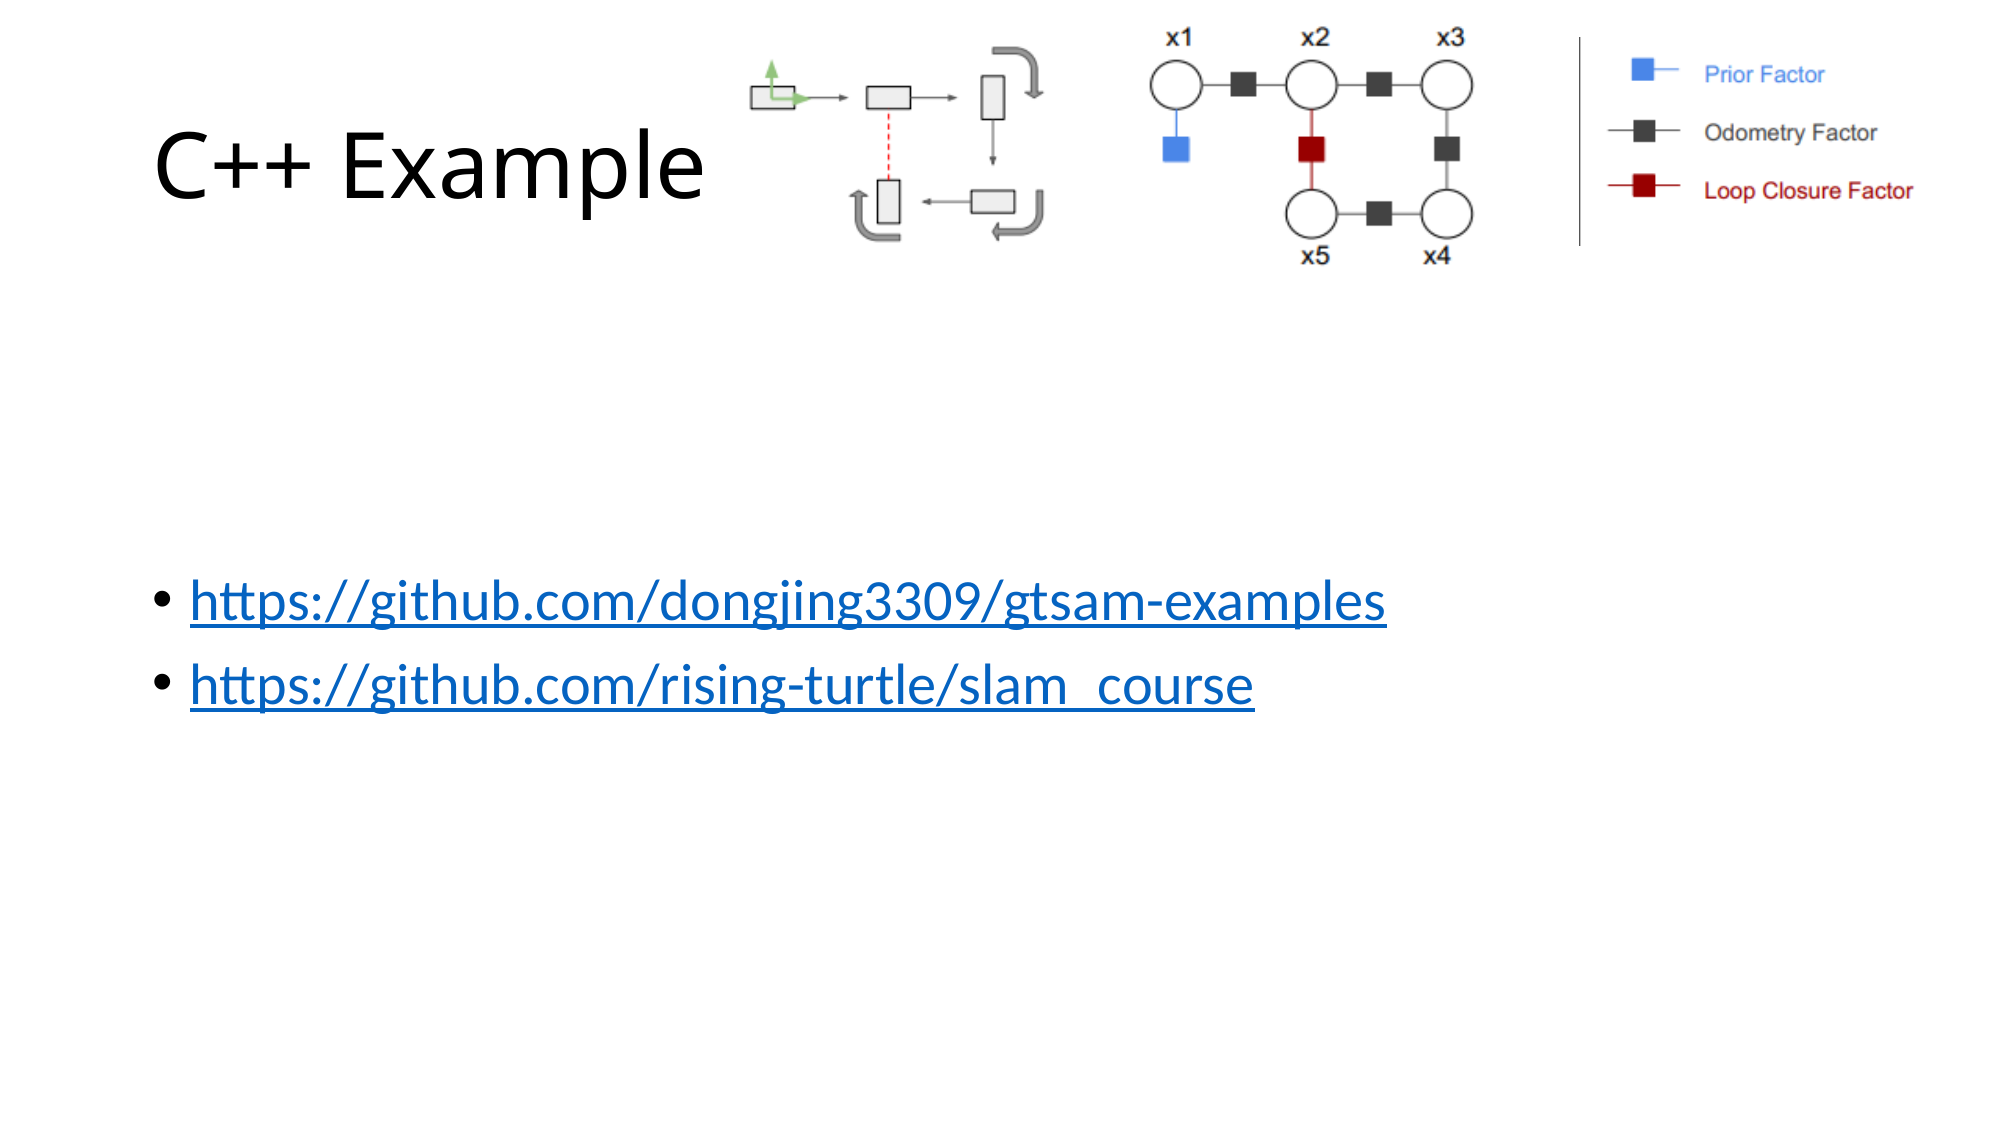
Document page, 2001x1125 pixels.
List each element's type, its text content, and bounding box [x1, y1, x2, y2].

list https://github.com/dongjing3309/gtsam-examples https://github.com/rising-turtle/slam_course [137, 562, 1863, 1014]
title C++ Example [137, 59, 742, 278]
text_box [742, 0, 1948, 289]
